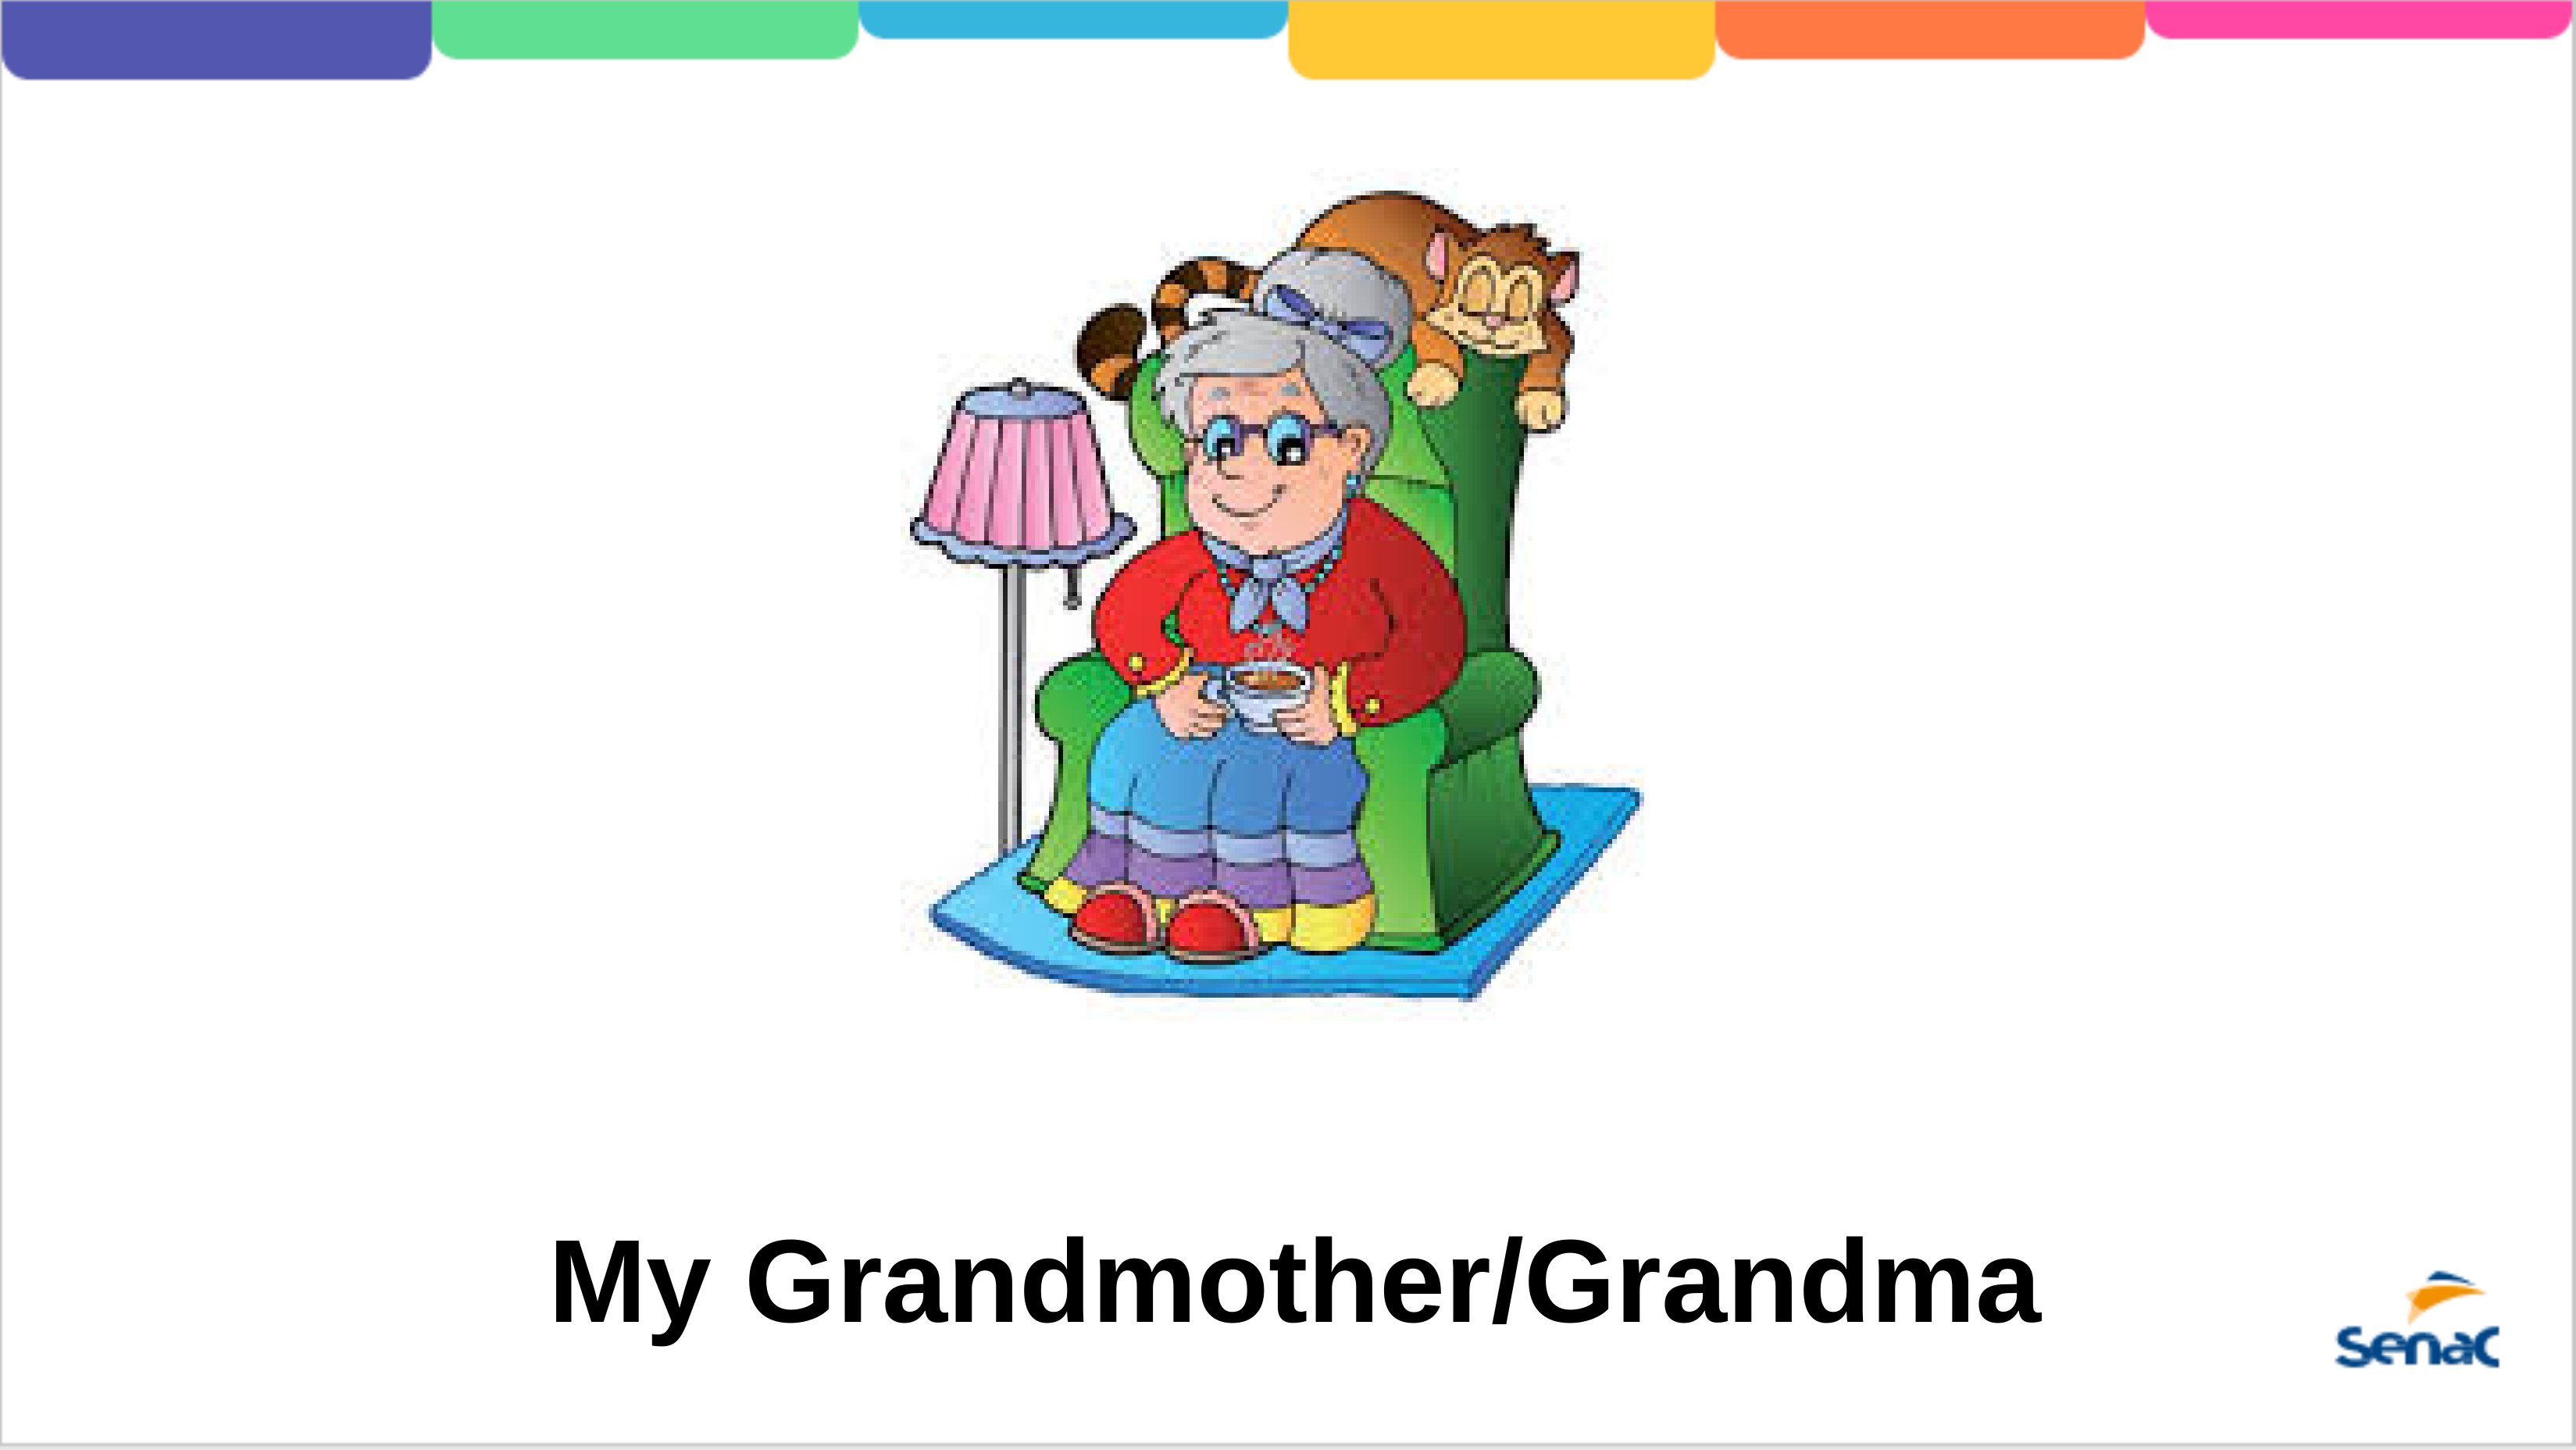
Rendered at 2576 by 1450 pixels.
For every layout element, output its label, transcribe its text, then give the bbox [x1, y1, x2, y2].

picture [0, 0, 2576, 1450]
text_box My Grandmother/Grandma [496, 1198, 2095, 1352]
